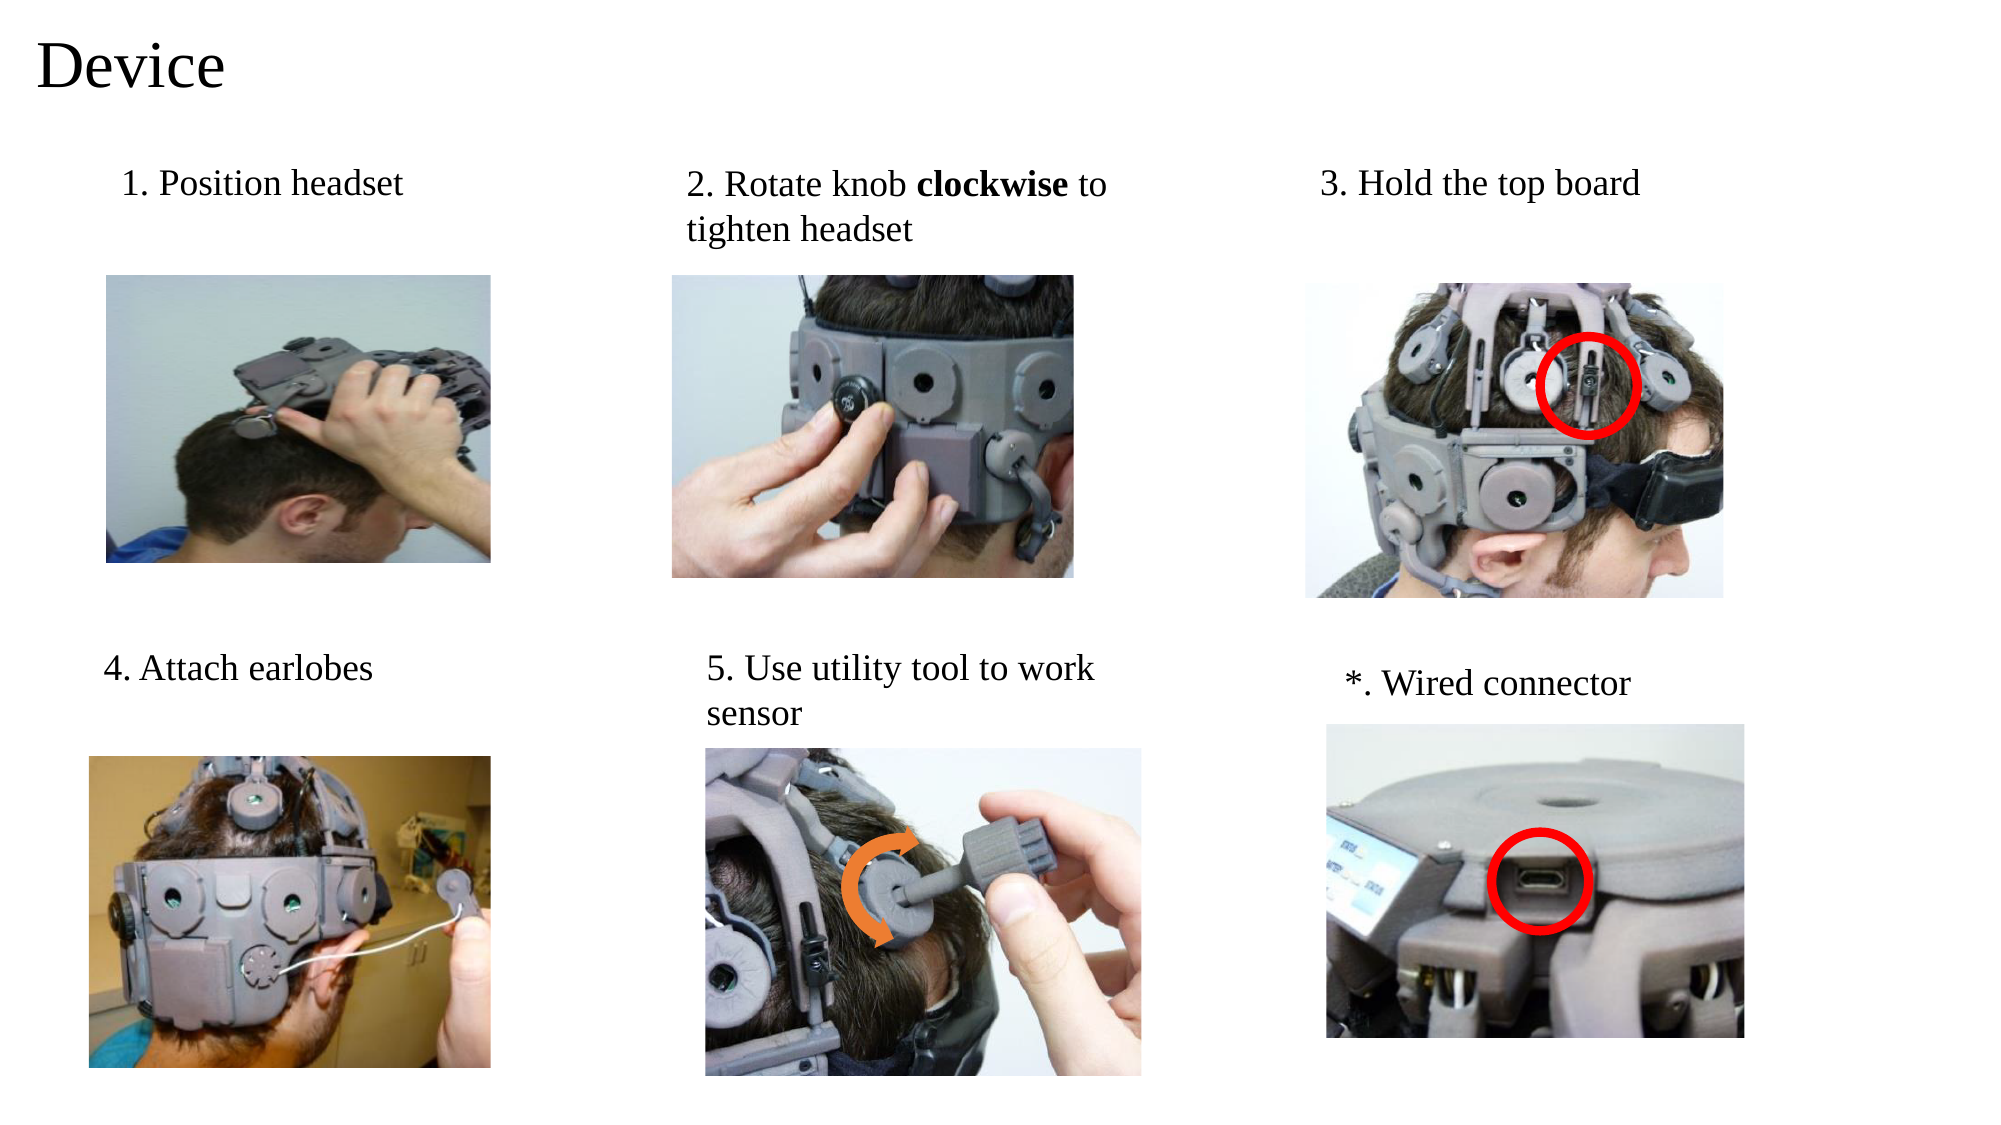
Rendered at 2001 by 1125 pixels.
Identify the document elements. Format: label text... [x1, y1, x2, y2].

text_box 3. Hold the top board [1305, 150, 1775, 211]
title Device [21, 22, 1747, 110]
picture [88, 756, 491, 1068]
picture [106, 275, 491, 563]
picture [1326, 723, 1745, 1038]
picture [671, 275, 1074, 578]
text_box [840, 816, 973, 965]
text_box 4. Attach earlobes [88, 635, 525, 740]
picture [705, 748, 1142, 1076]
text_box *. Wired connector [1329, 650, 1830, 800]
text_box 2. Rotate knob clockwise to tighten headset [671, 151, 1142, 302]
picture [1305, 283, 1724, 598]
text_box 1. Position headset [106, 150, 543, 256]
text_box 5. Use utility tool to work sensor [691, 635, 1193, 830]
